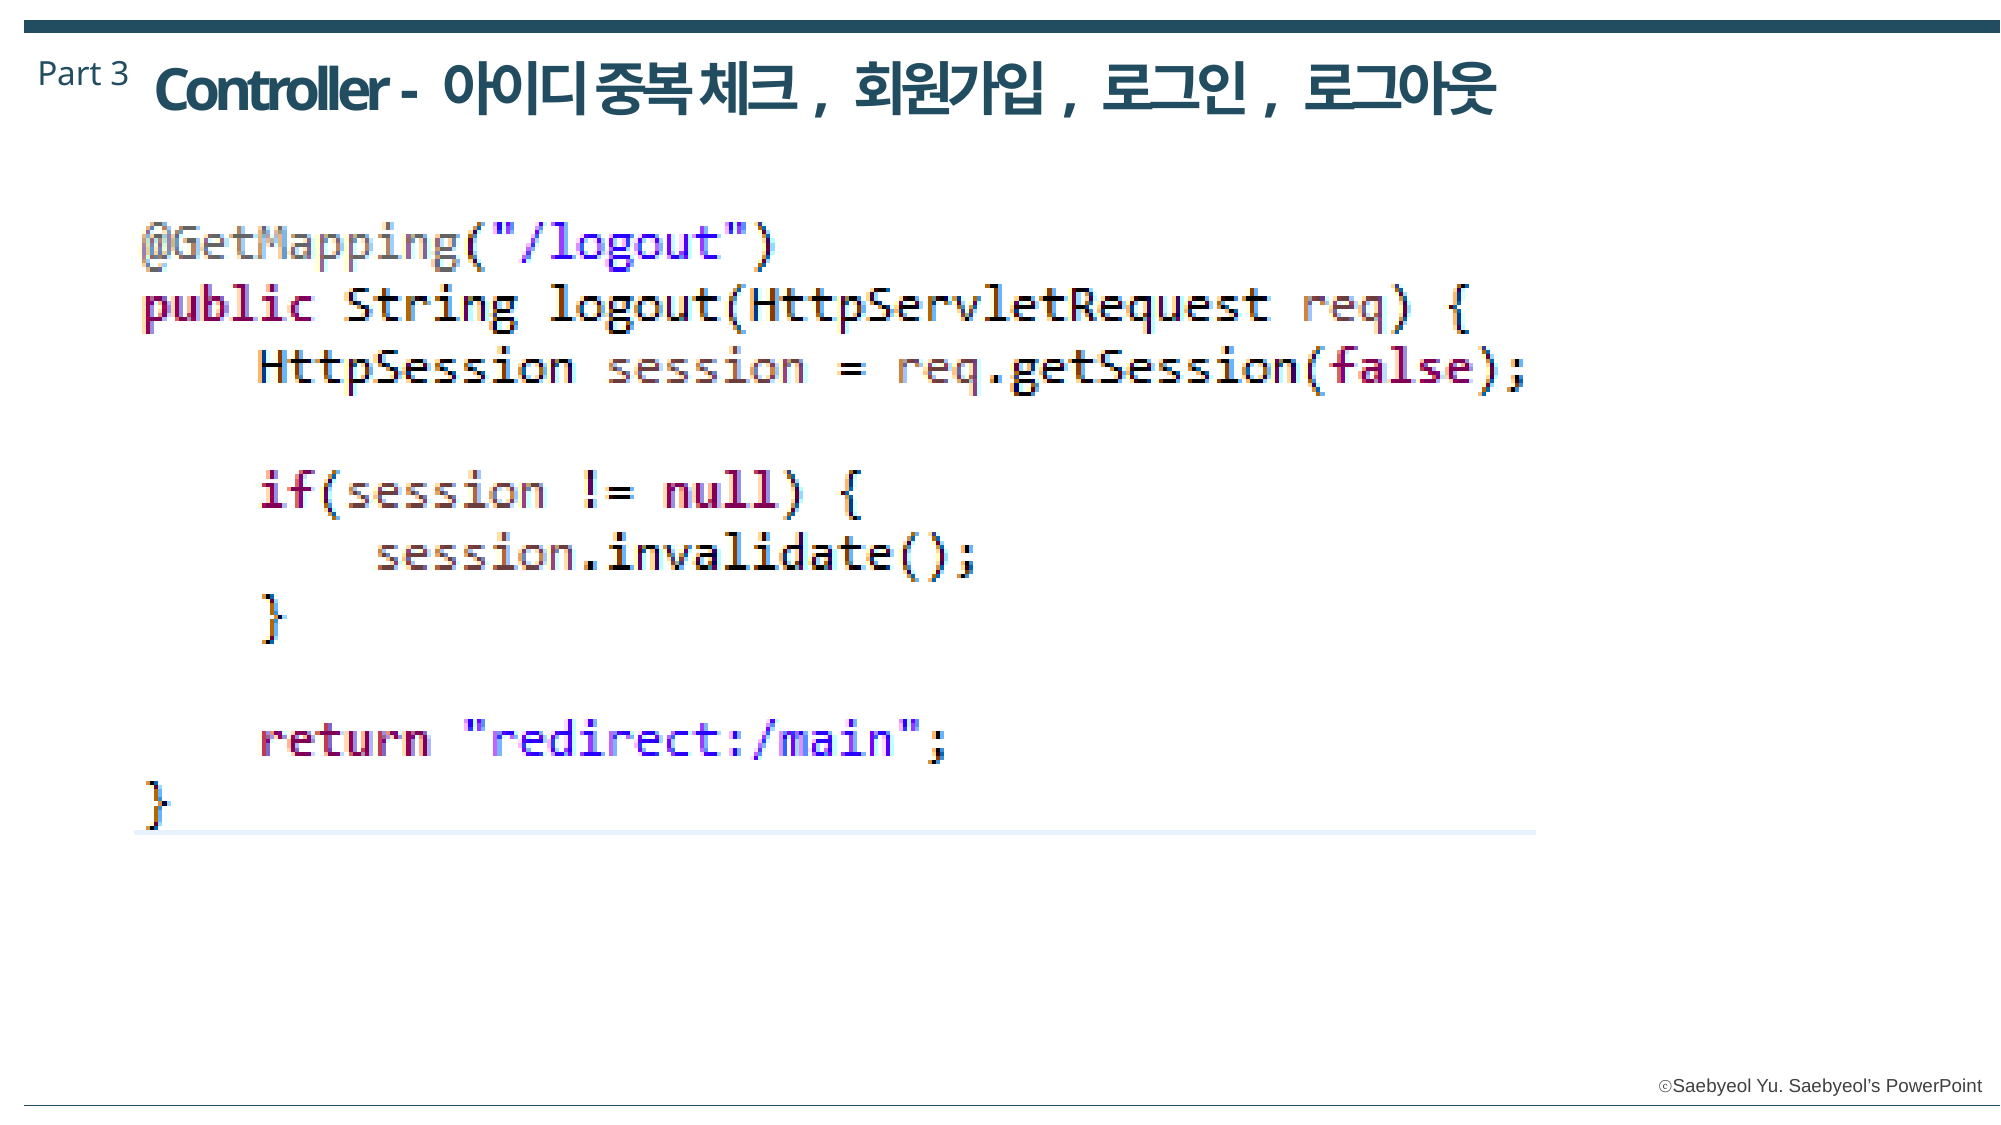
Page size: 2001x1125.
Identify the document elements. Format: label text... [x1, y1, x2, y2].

text_box Part 3 [22, 44, 139, 100]
picture [129, 209, 1568, 835]
text_box Controller - 아이디 중복 체크, 회원가입, 로그인, 로그아웃 [139, 44, 1514, 130]
